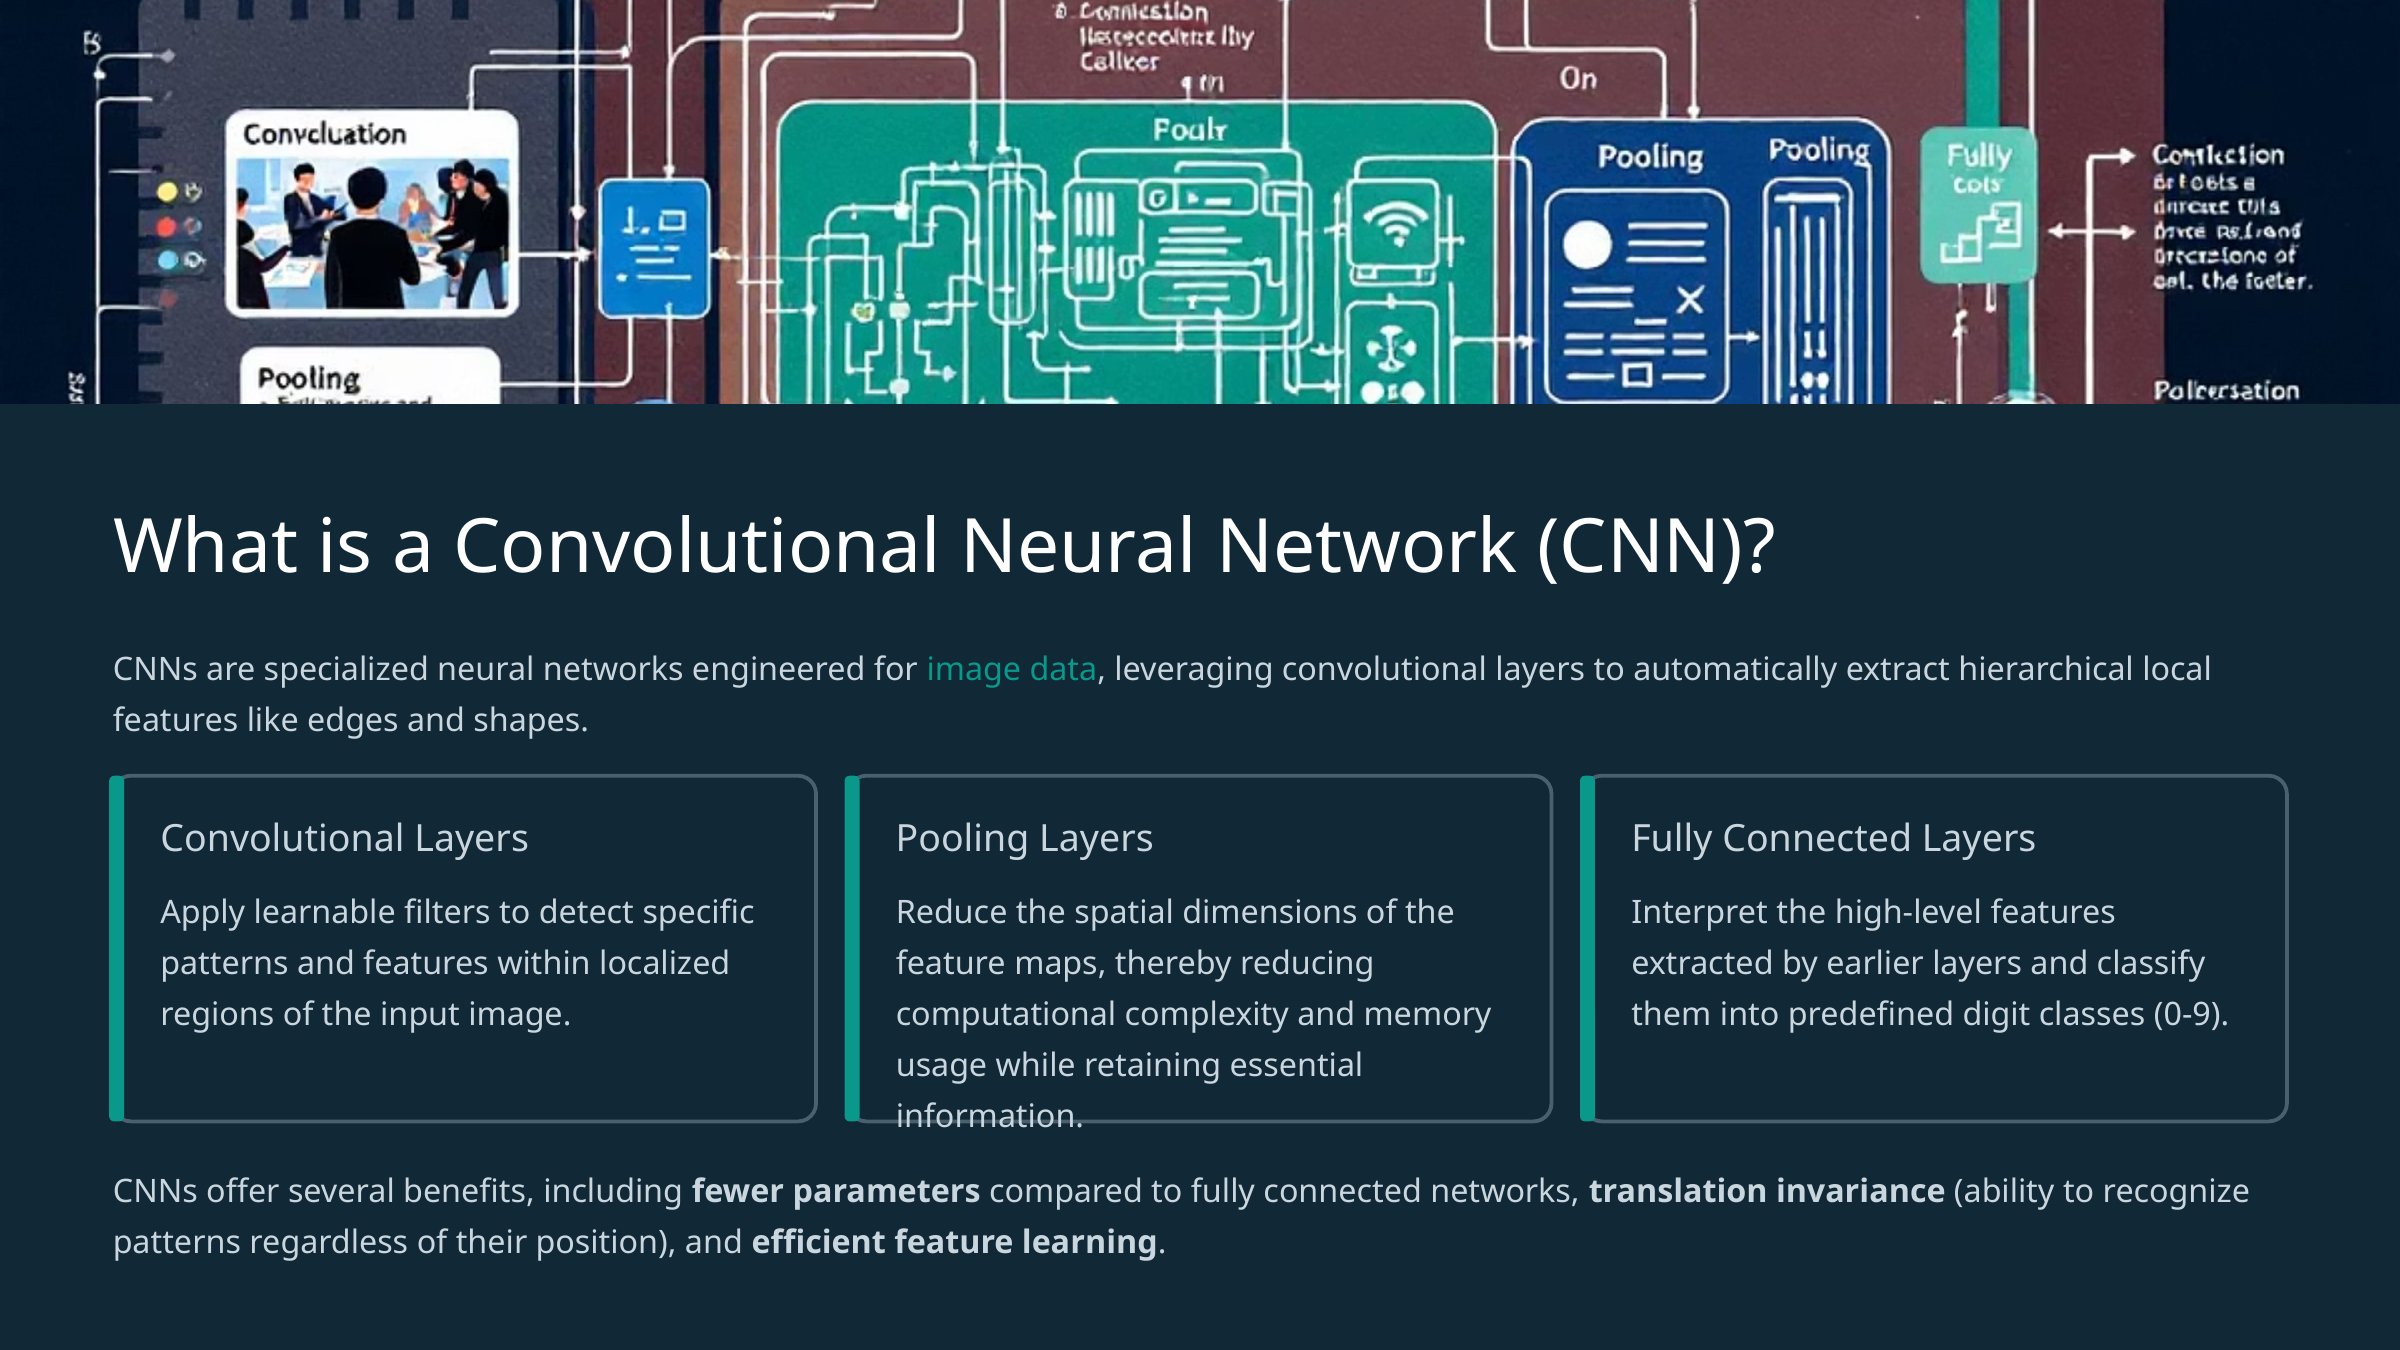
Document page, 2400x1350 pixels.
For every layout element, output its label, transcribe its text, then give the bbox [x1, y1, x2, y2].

text_box [109, 775, 125, 1122]
text_box Interpret the high-level features extracted by earlier layers and classify them into predefined digit classes (0-9). [1631, 878, 2251, 1034]
text_box CNNs are specialized neural networks engineered for image data, leveraging convolutional layers to automatically extract hierarchical local features like edges and shapes. [112, 636, 2287, 740]
text_box [1580, 775, 1596, 1122]
text_box CNNs offer several benefits, including fewer parameters compared to fully connected networks, translation invariance (ability to recognize patterns regardless of their position), and efficient feature learning. [112, 1157, 2287, 1261]
text_box Apply learnable filters to detect specific patterns and features within localized regions of the input image. [160, 878, 781, 1034]
text_box Convolutional Layers [160, 811, 638, 860]
text_box What is a Convolutional Neural Network (CNN)? [113, 492, 2252, 588]
text_box [844, 775, 860, 1122]
text_box Pooling Layers [895, 811, 1276, 860]
text_box [859, 775, 1552, 1122]
text_box Reduce the spatial dimensions of the feature maps, thereby reducing computational complexity and memory usage while retaining essential information. [895, 878, 1516, 1086]
text_box Fully Connected Layers [1631, 811, 2160, 860]
picture [0, 0, 2400, 404]
text_box [124, 775, 817, 1122]
text_box [1595, 775, 2287, 1122]
